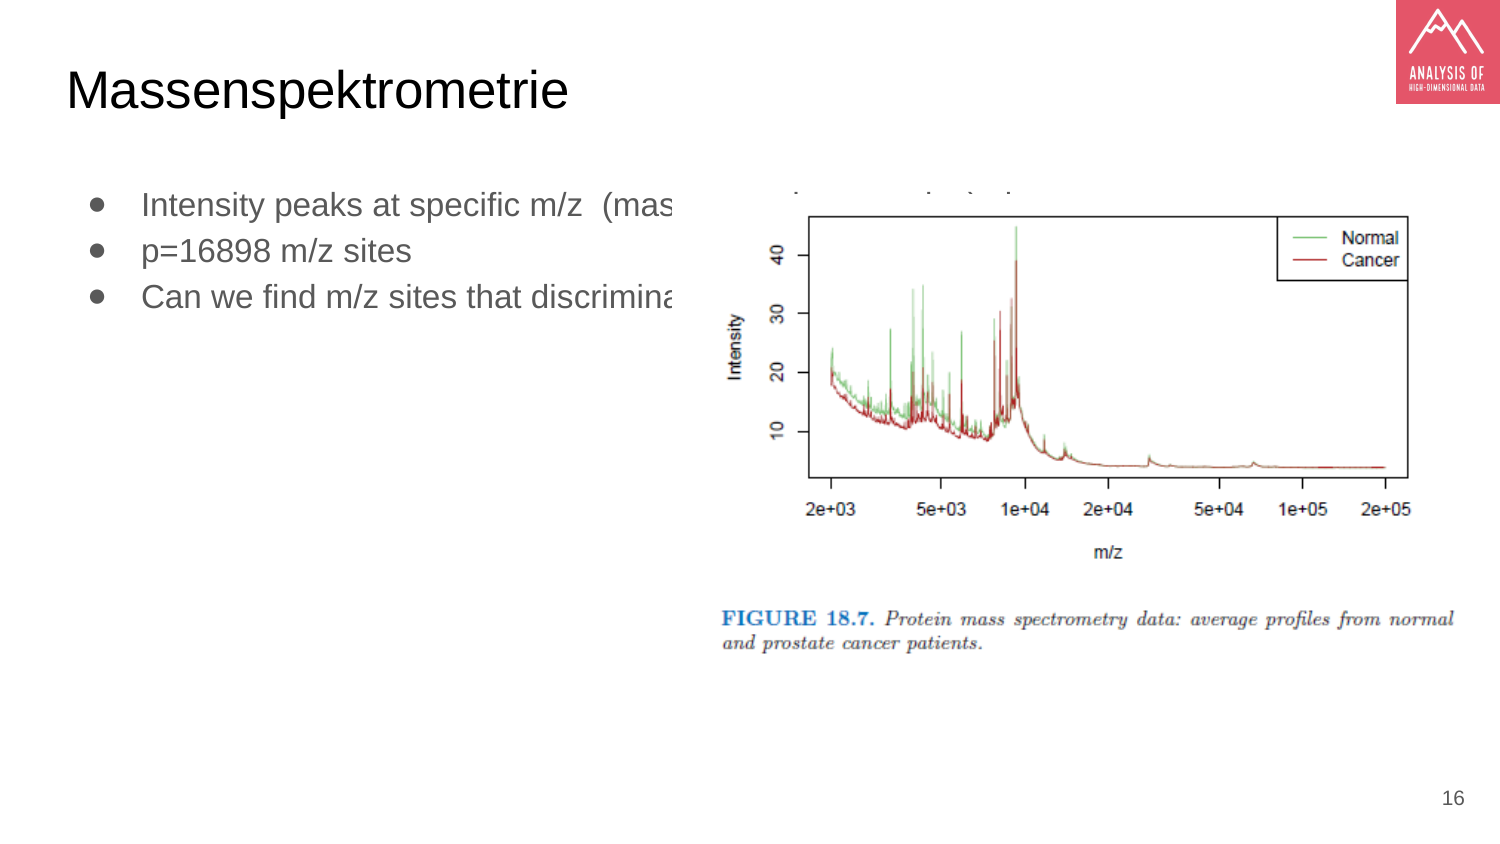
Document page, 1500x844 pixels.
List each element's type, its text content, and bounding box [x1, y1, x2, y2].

picture [1396, 0, 1500, 104]
slide_number ‹#› [1389, 764, 1480, 830]
list Intensity peaks at specific m/z (mass over charge ratios) sites p=16898 m/z sites Can we find m/z sites that discriminate healthy from prostate cancer patients? [51, 162, 1449, 750]
title Massenspektrometrie [51, 40, 1449, 135]
picture [672, 194, 1500, 676]
